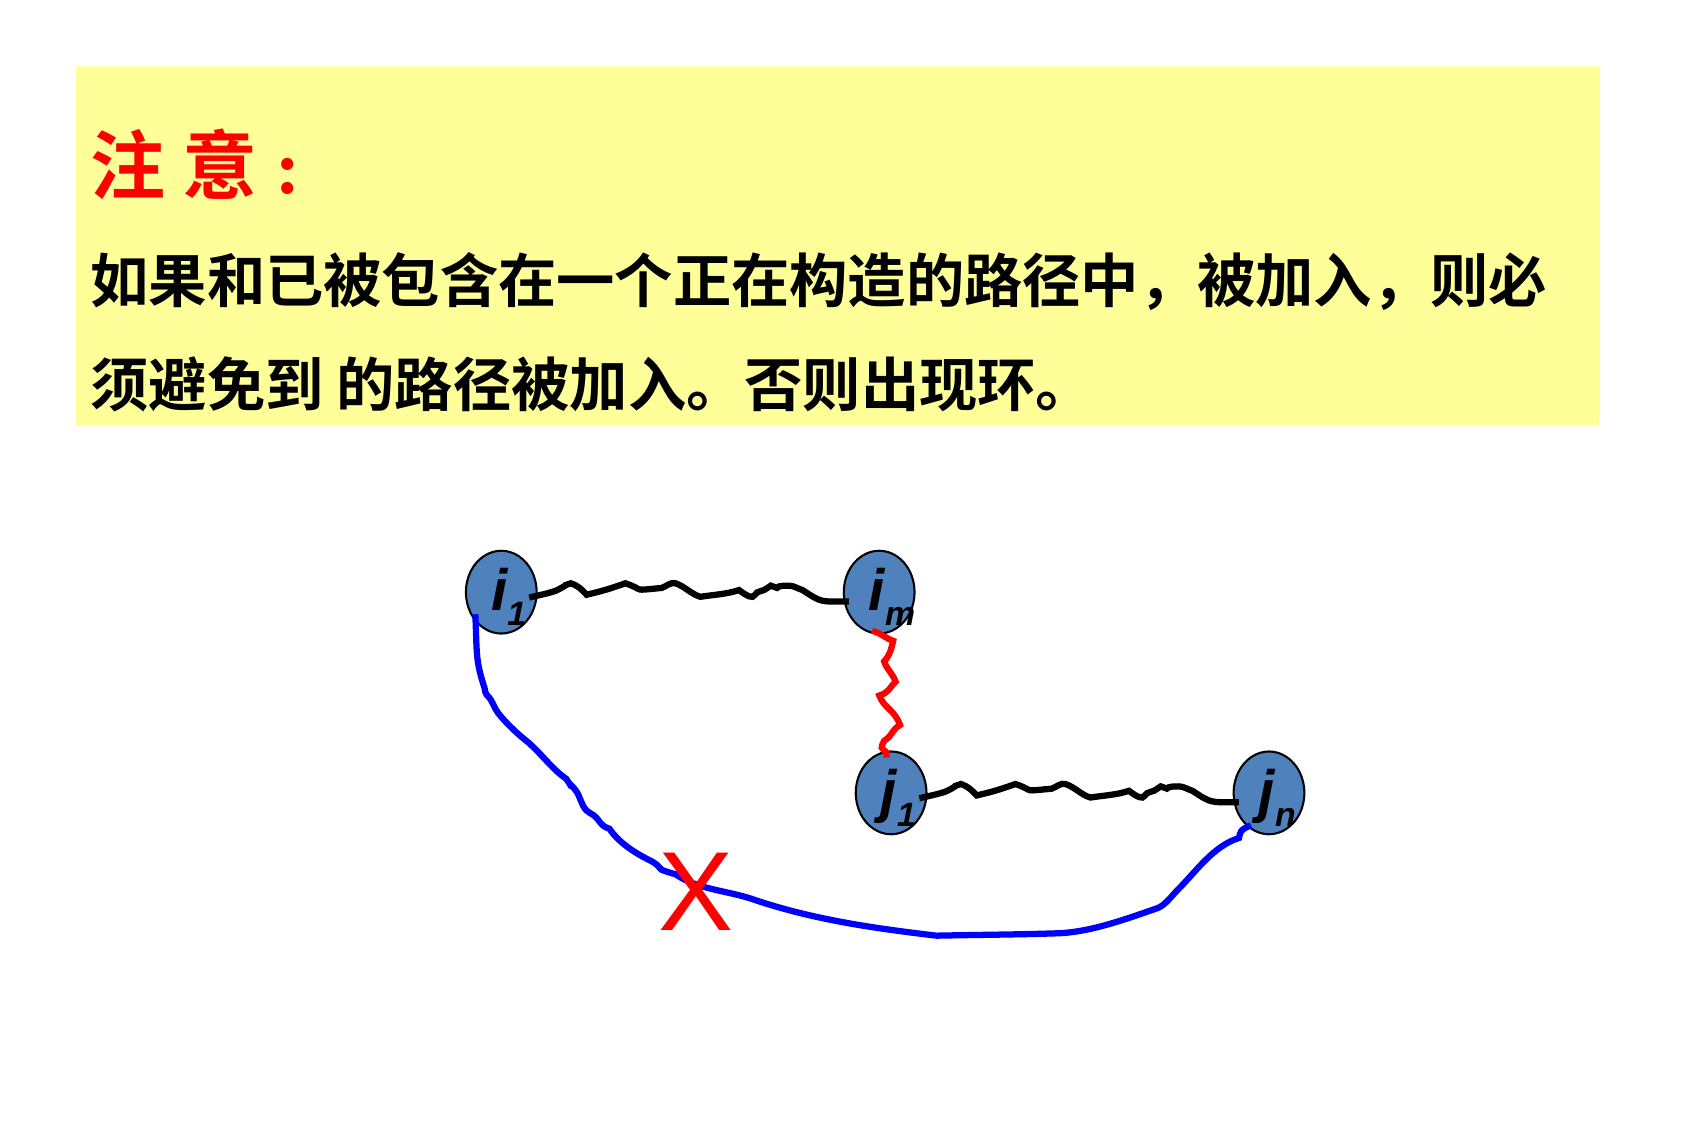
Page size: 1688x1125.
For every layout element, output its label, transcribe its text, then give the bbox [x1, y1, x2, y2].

text_box [1143, 786, 1236, 803]
text_box im [843, 550, 915, 634]
text_box [875, 631, 901, 755]
text_box jn [1233, 751, 1305, 835]
text_box X [643, 810, 748, 961]
text_box [532, 583, 846, 602]
text_box [11, 11, 324, 173]
text_box [1124, 790, 1135, 795]
text_box [475, 617, 1249, 936]
text_box i1 [465, 550, 537, 628]
